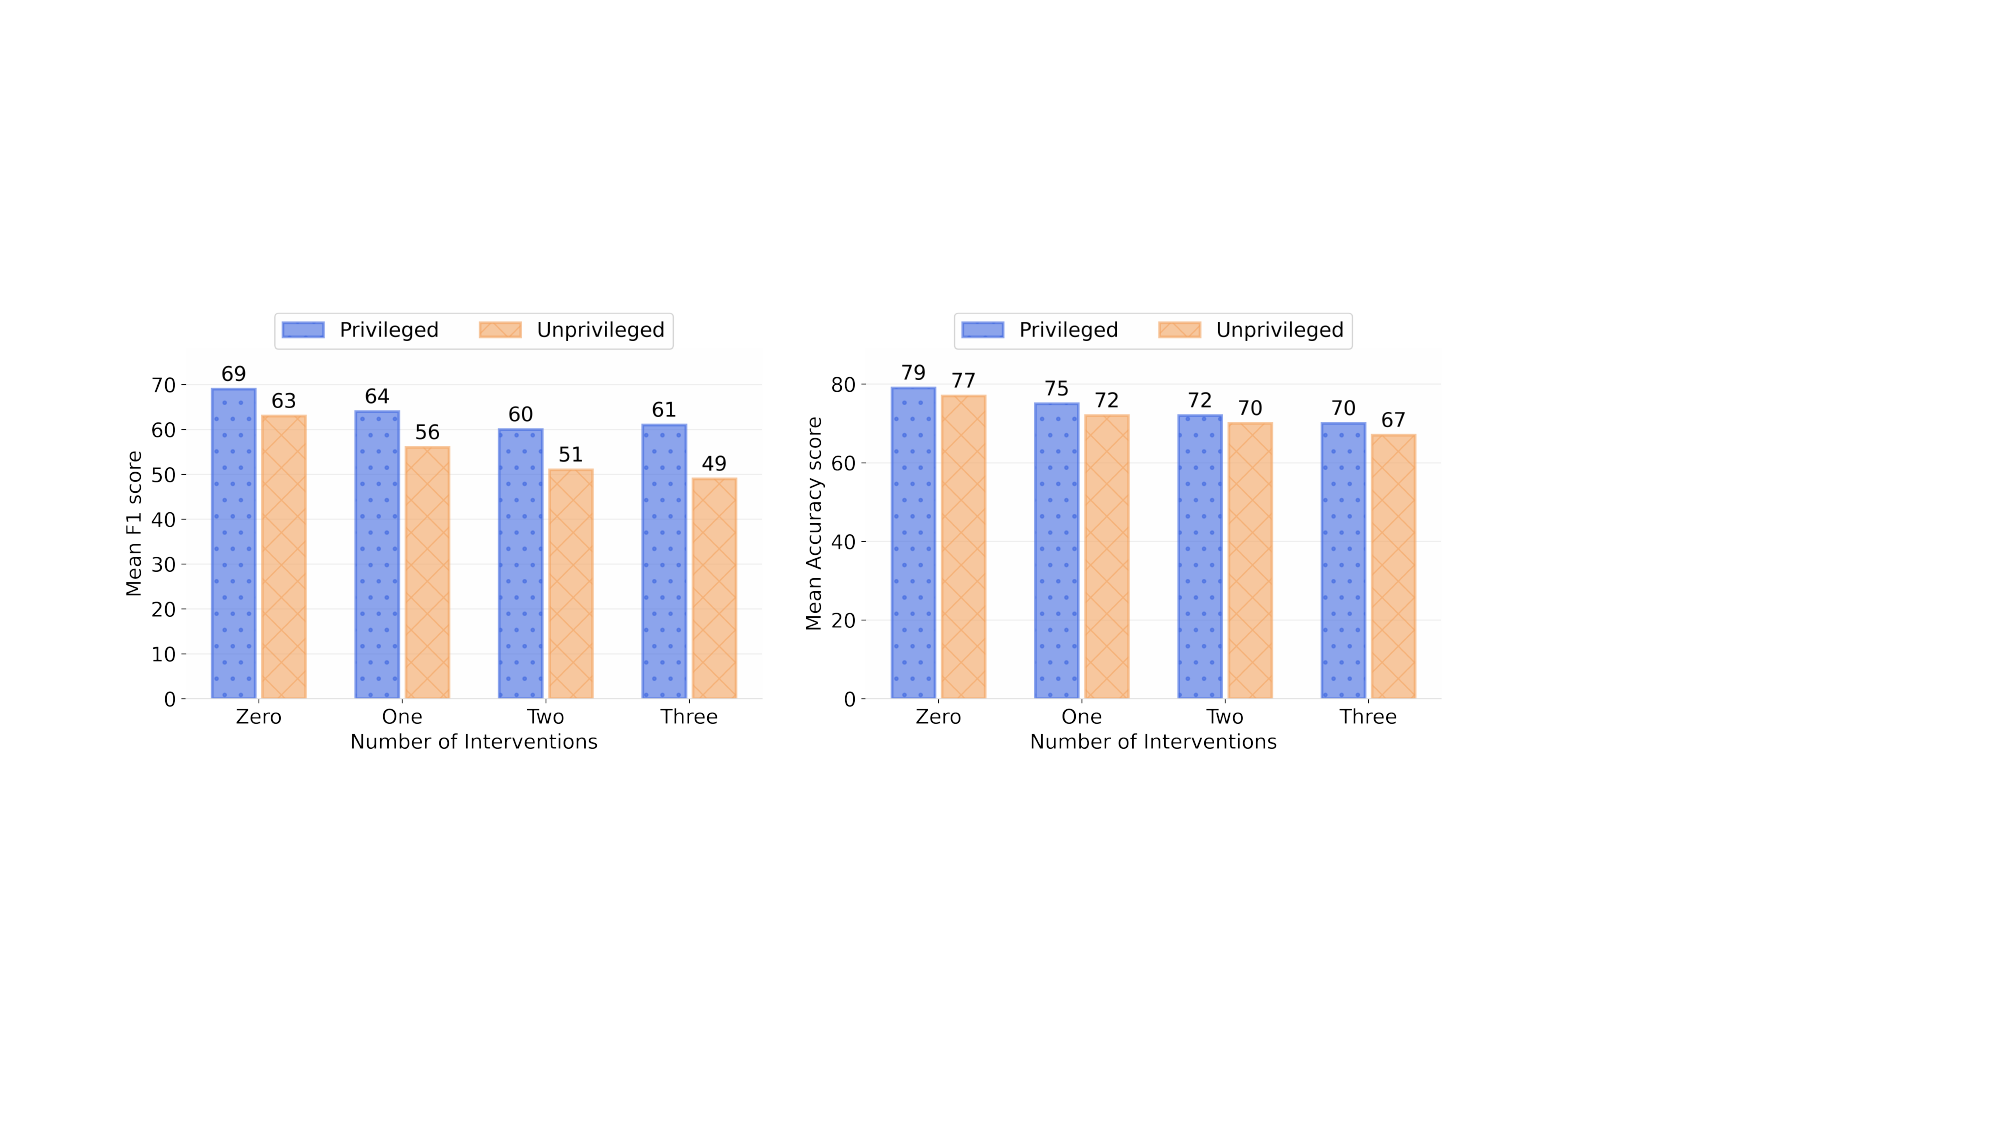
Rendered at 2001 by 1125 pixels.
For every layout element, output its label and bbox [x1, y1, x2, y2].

text_box [103, 289, 1463, 776]
